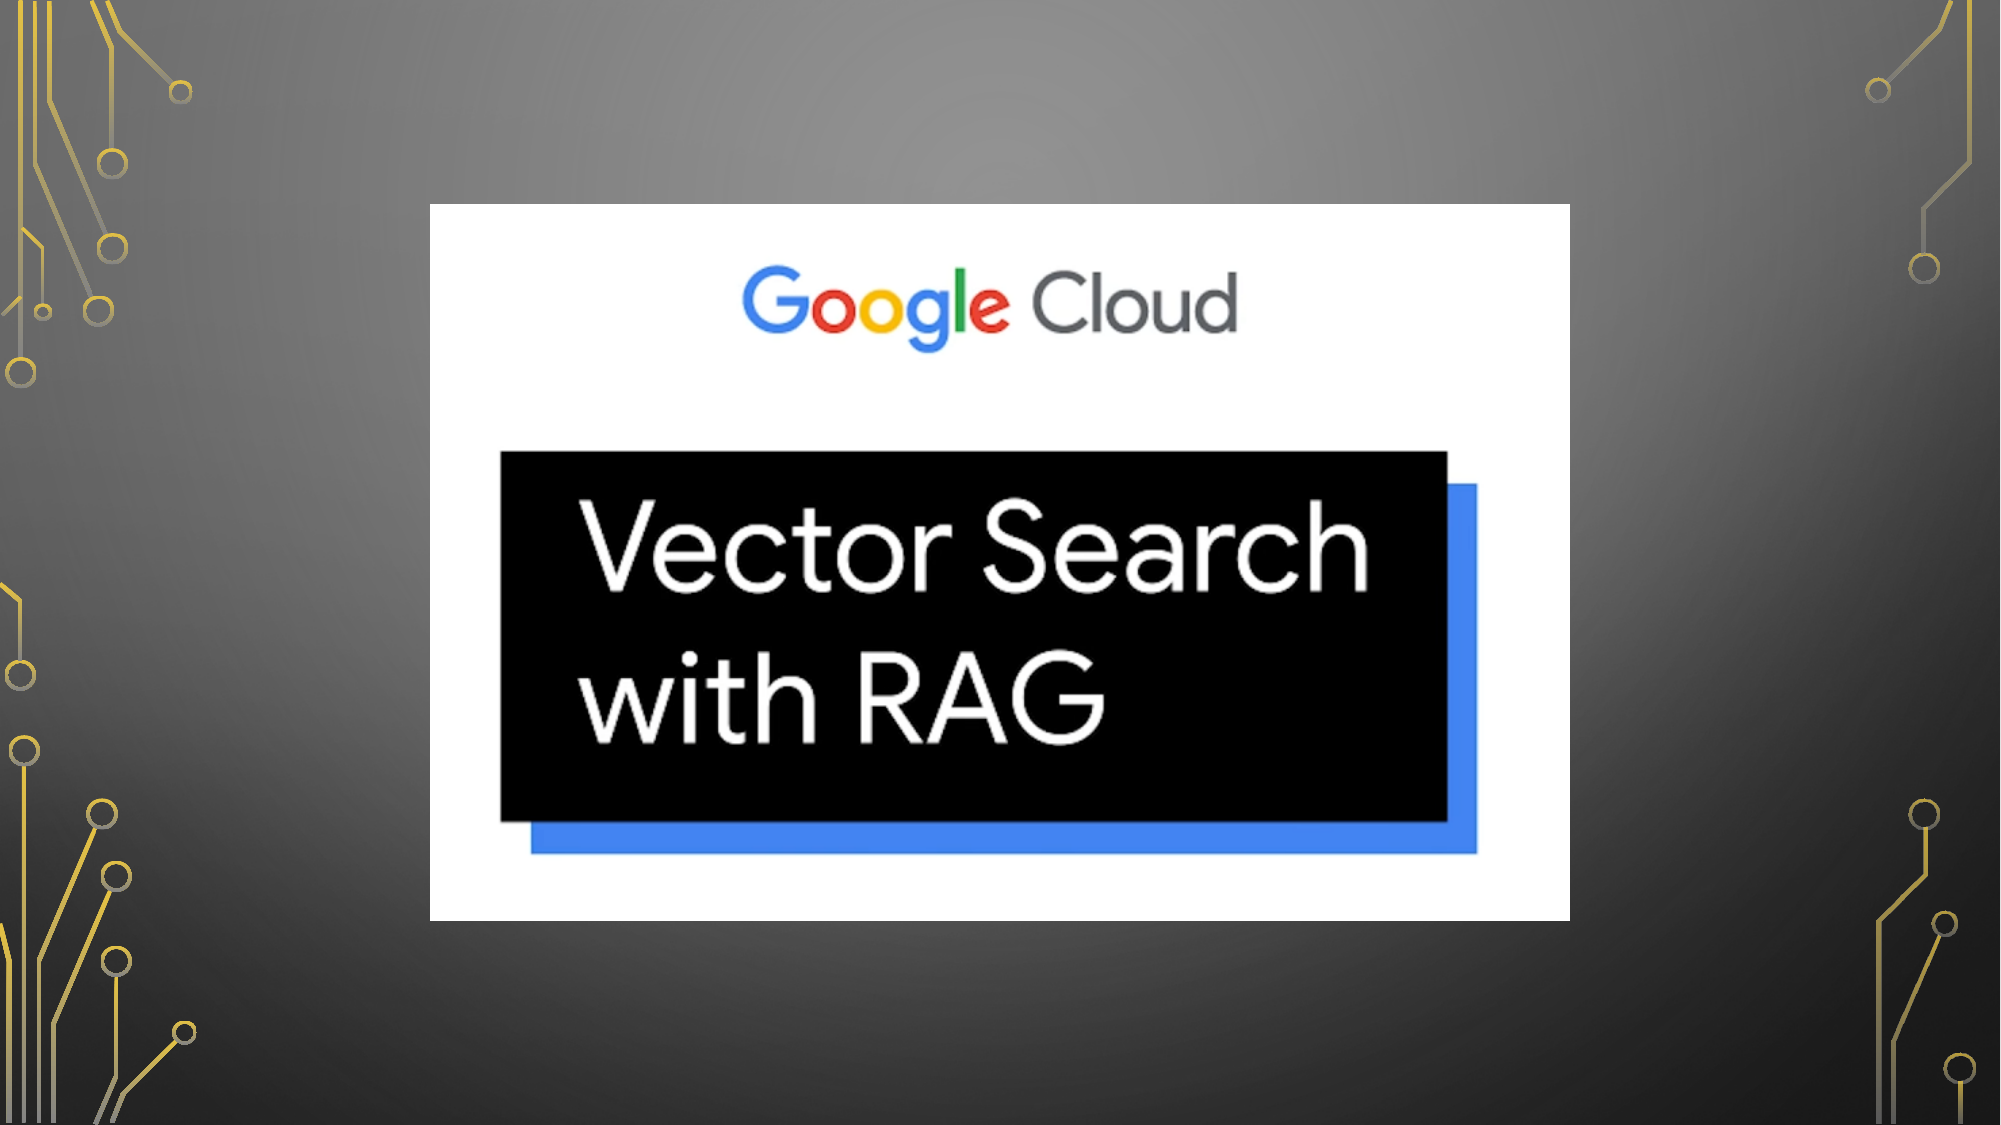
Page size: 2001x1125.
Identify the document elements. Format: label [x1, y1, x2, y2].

picture [430, 204, 1570, 921]
